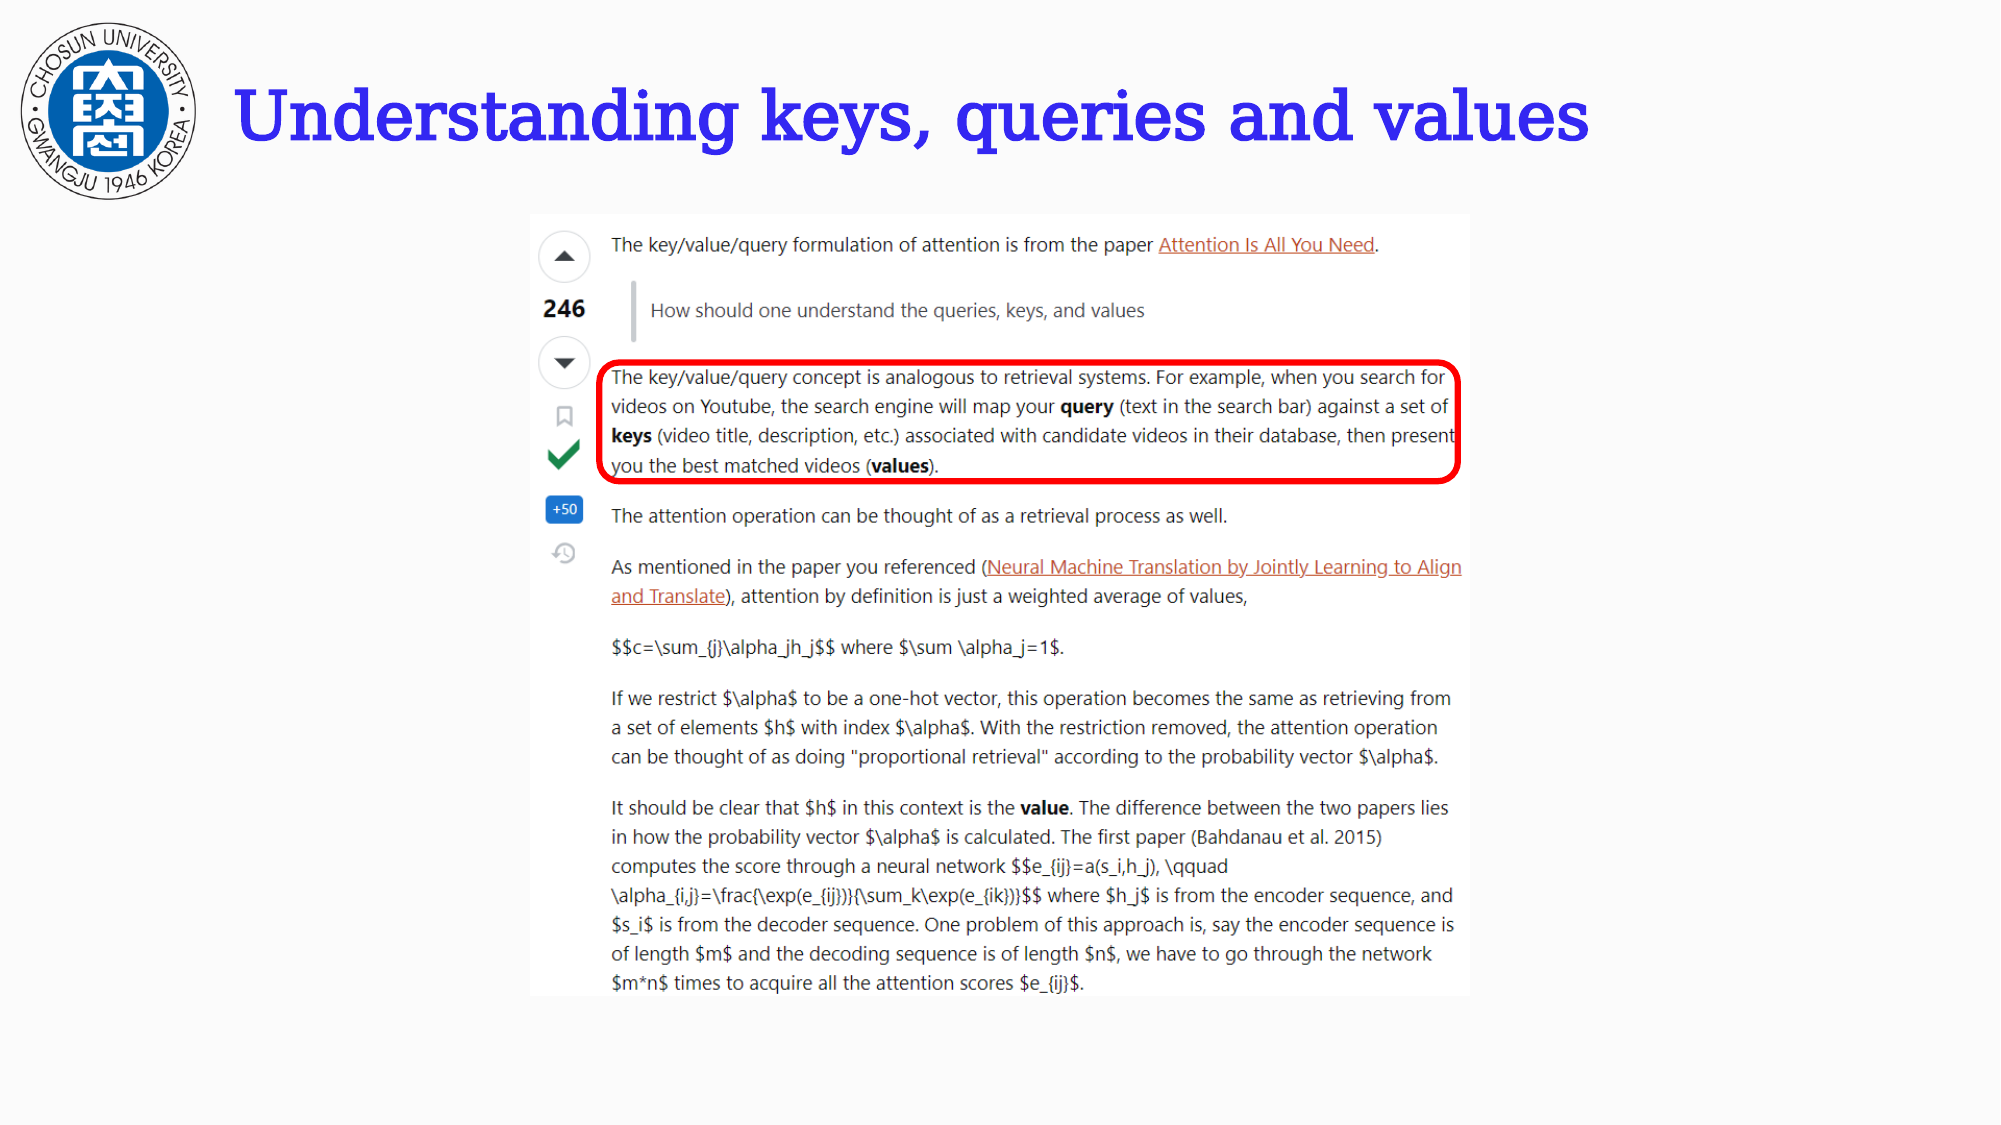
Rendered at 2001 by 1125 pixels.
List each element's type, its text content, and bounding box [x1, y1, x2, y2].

picture [530, 214, 1470, 996]
text_box Understanding keys, queries and values [218, 74, 1782, 170]
picture [16, 18, 200, 204]
